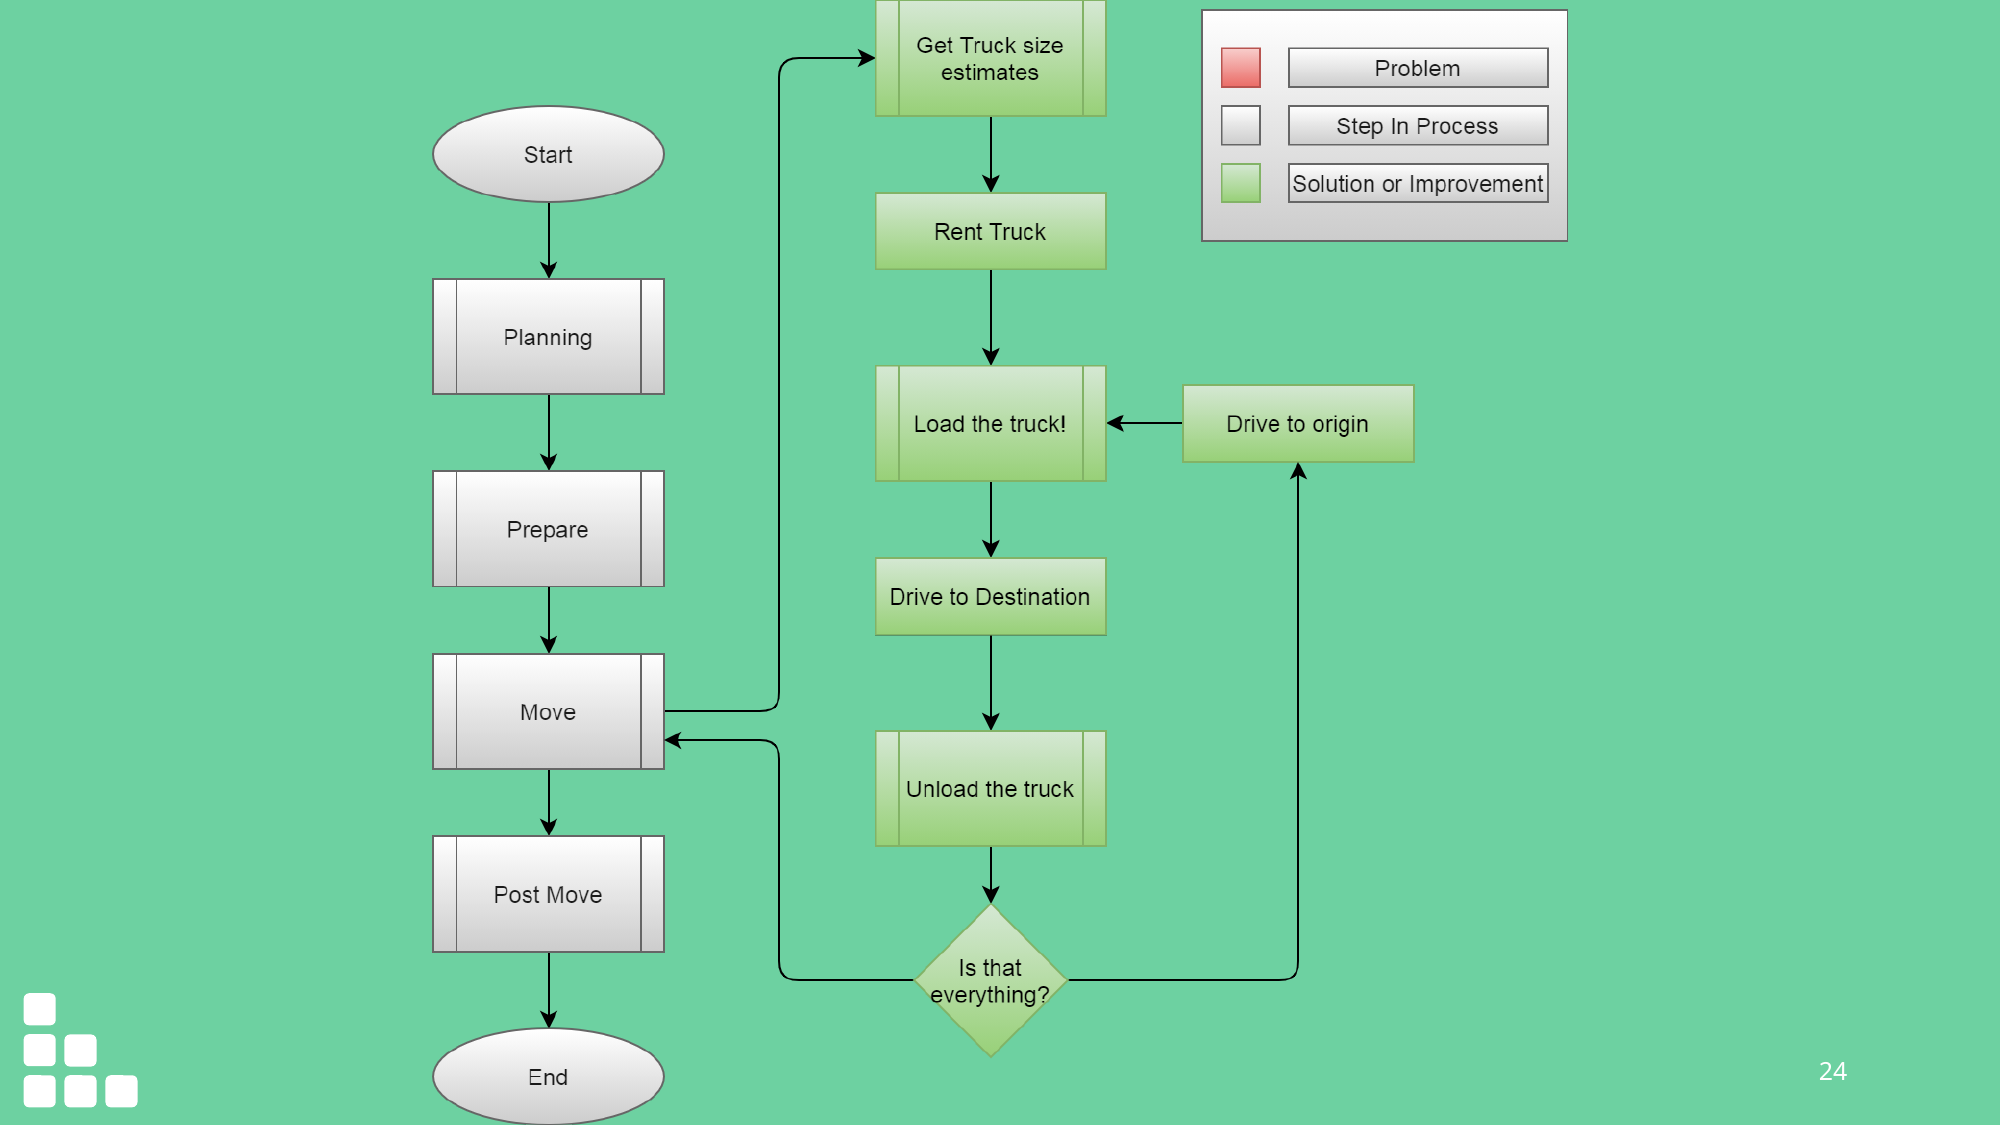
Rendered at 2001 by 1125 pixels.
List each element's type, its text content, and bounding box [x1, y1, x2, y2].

picture [432, 0, 1568, 1125]
slide_number 24 [1568, 1042, 1863, 1103]
